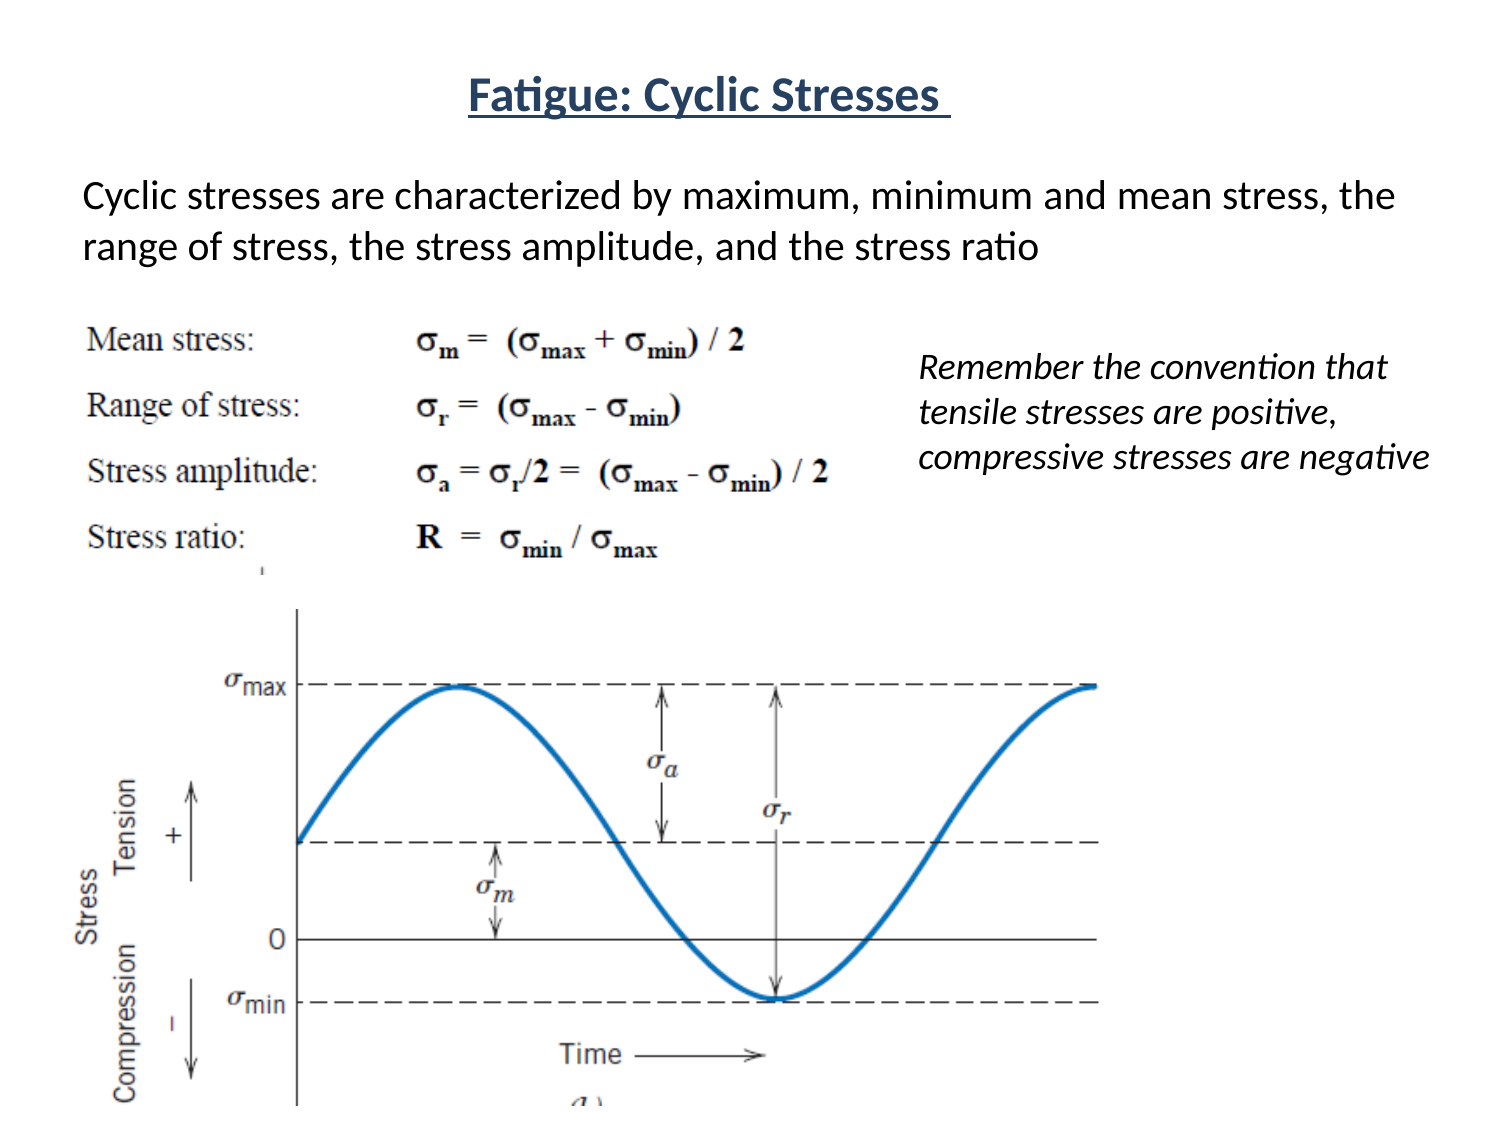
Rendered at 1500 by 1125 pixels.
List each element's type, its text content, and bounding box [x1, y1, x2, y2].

text_box Remember the convention that tensile stresses are positive, compressive stresses are negative [903, 334, 1471, 485]
text_box Fatigue: Cyclic Stresses [453, 54, 967, 130]
picture [29, 609, 1137, 1107]
picture [84, 296, 854, 575]
text_box Cyclic stresses are characterized by maximum, minimum and mean stress, the range of stress, the stress amplitude, and the stress ratio [67, 160, 1424, 276]
